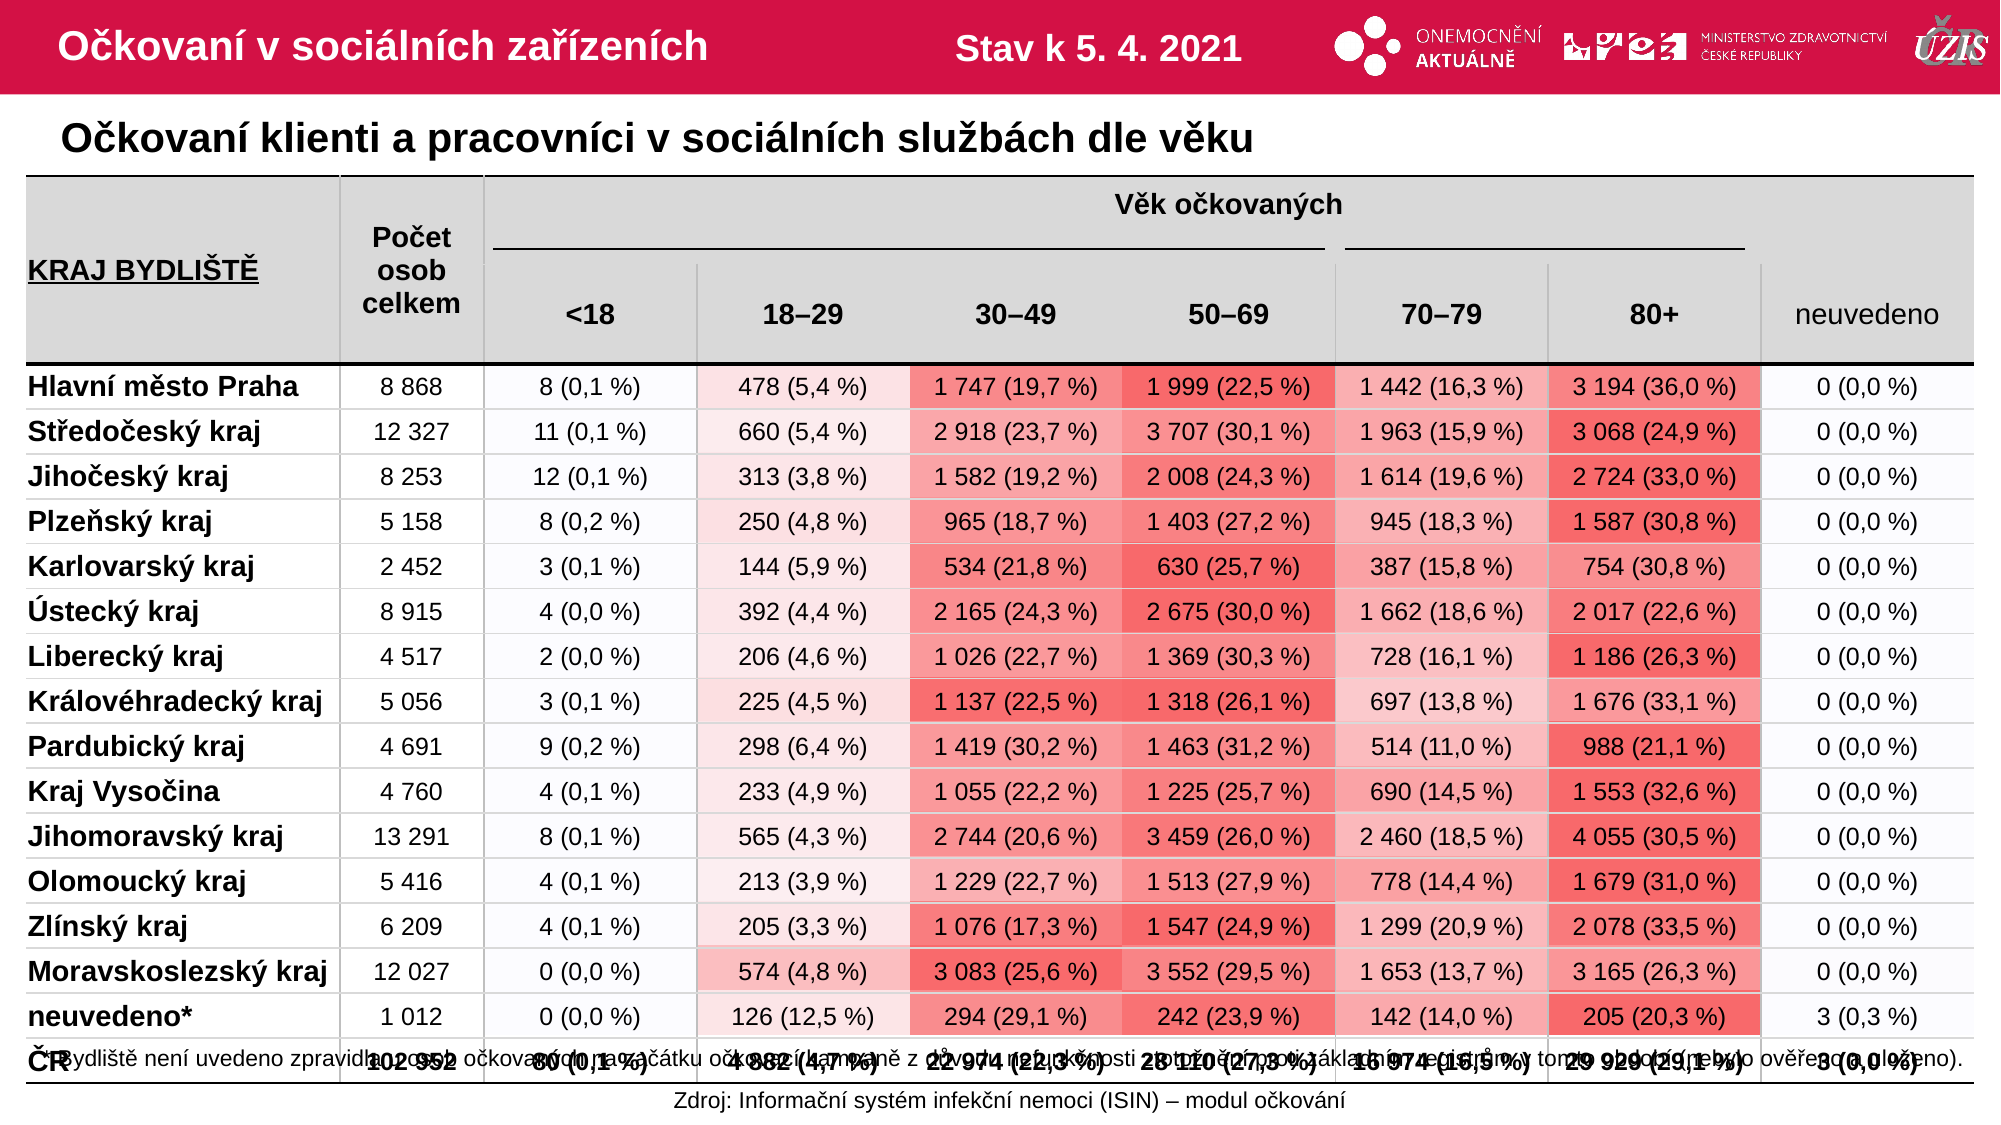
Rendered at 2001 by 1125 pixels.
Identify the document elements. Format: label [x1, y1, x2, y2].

table_cell [485, 500, 696, 543]
table_cell [26, 455, 339, 498]
table_cell [698, 814, 1335, 857]
table_cell [341, 859, 483, 902]
table_cell [1549, 265, 1760, 362]
table_cell [1762, 589, 1974, 633]
text_box [27, 1036, 1980, 1121]
table_cell [341, 410, 483, 453]
table_cell [1336, 994, 1547, 1036]
table_cell [341, 814, 483, 857]
table_cell [485, 265, 696, 362]
table_cell [26, 634, 339, 678]
table_cell [698, 455, 1335, 498]
table_cell [341, 904, 483, 947]
table_cell [26, 366, 339, 408]
table_cell [341, 455, 483, 498]
table_cell [698, 769, 1335, 812]
table_cell [26, 410, 339, 453]
table_cell [1549, 410, 1760, 453]
picture [1385, 16, 1542, 76]
table_cell [1336, 500, 1547, 543]
table_cell [341, 949, 483, 992]
table_cell [26, 859, 339, 902]
table_cell [485, 814, 696, 857]
picture [1563, 31, 1888, 60]
table_cell [1336, 410, 1547, 453]
table_cell [1336, 679, 1547, 722]
table_cell [485, 455, 696, 498]
table_cell [698, 366, 1335, 408]
table_cell [1549, 679, 1760, 722]
table_cell [485, 410, 696, 453]
table_cell [1762, 544, 1974, 588]
table_cell [1762, 634, 1974, 678]
table_cell [698, 949, 1335, 992]
table_cell [1336, 904, 1547, 947]
table_cell [485, 904, 696, 947]
table_cell [1762, 455, 1974, 498]
table_cell [698, 544, 1335, 588]
table_cell [1336, 724, 1547, 767]
table_cell [698, 410, 1335, 453]
table_cell [1762, 859, 1974, 902]
table_cell [1762, 265, 1974, 362]
table_cell [1549, 634, 1760, 678]
table_cell [698, 724, 1335, 767]
table_cell [1549, 366, 1760, 408]
table_header [26, 177, 339, 362]
table_cell [341, 994, 483, 1036]
table_cell [26, 949, 339, 992]
table_cell [26, 679, 339, 722]
table_cell [1549, 994, 1760, 1036]
table_cell [698, 994, 1335, 1036]
table_cell [698, 634, 1335, 678]
table_cell [1549, 859, 1760, 902]
table_cell [485, 634, 696, 678]
table_cell [698, 265, 1335, 362]
table_cell [1762, 994, 1974, 1036]
table_cell [1336, 589, 1547, 633]
table_cell [341, 679, 483, 722]
table_cell [1336, 366, 1547, 408]
table_cell [1762, 500, 1974, 543]
table_cell [1336, 265, 1547, 362]
table_cell [1336, 455, 1547, 498]
table_cell [1336, 949, 1547, 992]
table_cell [341, 544, 483, 588]
table_cell [341, 634, 483, 678]
table_cell [26, 1039, 339, 1082]
table_cell [1336, 769, 1547, 812]
table_cell [26, 994, 339, 1037]
table_cell [1549, 814, 1760, 857]
table_cell [1762, 904, 1974, 947]
table_cell [26, 724, 339, 767]
table_cell [1336, 544, 1547, 588]
table_cell [698, 679, 1335, 722]
table_cell [1762, 769, 1974, 812]
table_cell [1762, 410, 1974, 453]
table_cell [698, 904, 1335, 947]
table_cell [341, 769, 483, 812]
table_cell [698, 500, 1335, 543]
table_cell [1336, 814, 1547, 857]
table_cell [485, 366, 696, 408]
table_cell [1762, 679, 1974, 722]
text_box [45, 103, 1281, 168]
table_cell [26, 814, 339, 857]
table_cell [1549, 455, 1760, 498]
table_cell [1549, 724, 1760, 767]
table_cell [1762, 366, 1974, 408]
table_cell [485, 769, 696, 812]
table_cell [1549, 589, 1760, 633]
table_cell [1549, 949, 1760, 992]
table_cell [698, 859, 1335, 902]
table_cell [1549, 500, 1760, 543]
picture [1915, 15, 1989, 66]
text_box [940, 16, 1385, 77]
table_cell [26, 500, 339, 543]
table_header [485, 177, 1974, 264]
table_cell [1549, 544, 1760, 588]
table_cell [1336, 859, 1547, 902]
table_cell [341, 366, 483, 408]
table_cell [698, 589, 1335, 633]
table_cell [341, 589, 483, 633]
table_cell [26, 544, 339, 588]
table_header [341, 177, 483, 362]
title [42, 0, 1262, 95]
table_cell [485, 724, 696, 767]
table_cell [1762, 814, 1974, 857]
table_cell [1336, 634, 1547, 678]
table_cell [1762, 949, 1974, 992]
table_cell [1762, 724, 1974, 767]
table_cell [341, 500, 483, 543]
table_cell [485, 544, 696, 588]
table_cell [1549, 904, 1760, 947]
table_cell [341, 724, 483, 767]
table_cell [485, 679, 696, 722]
table_cell [1549, 769, 1760, 812]
table_cell [26, 589, 339, 633]
table_cell [26, 769, 339, 812]
table_cell [26, 904, 339, 947]
table_cell [485, 949, 696, 992]
table_cell [485, 589, 696, 633]
table_cell [485, 994, 696, 1036]
table_cell [485, 859, 696, 902]
